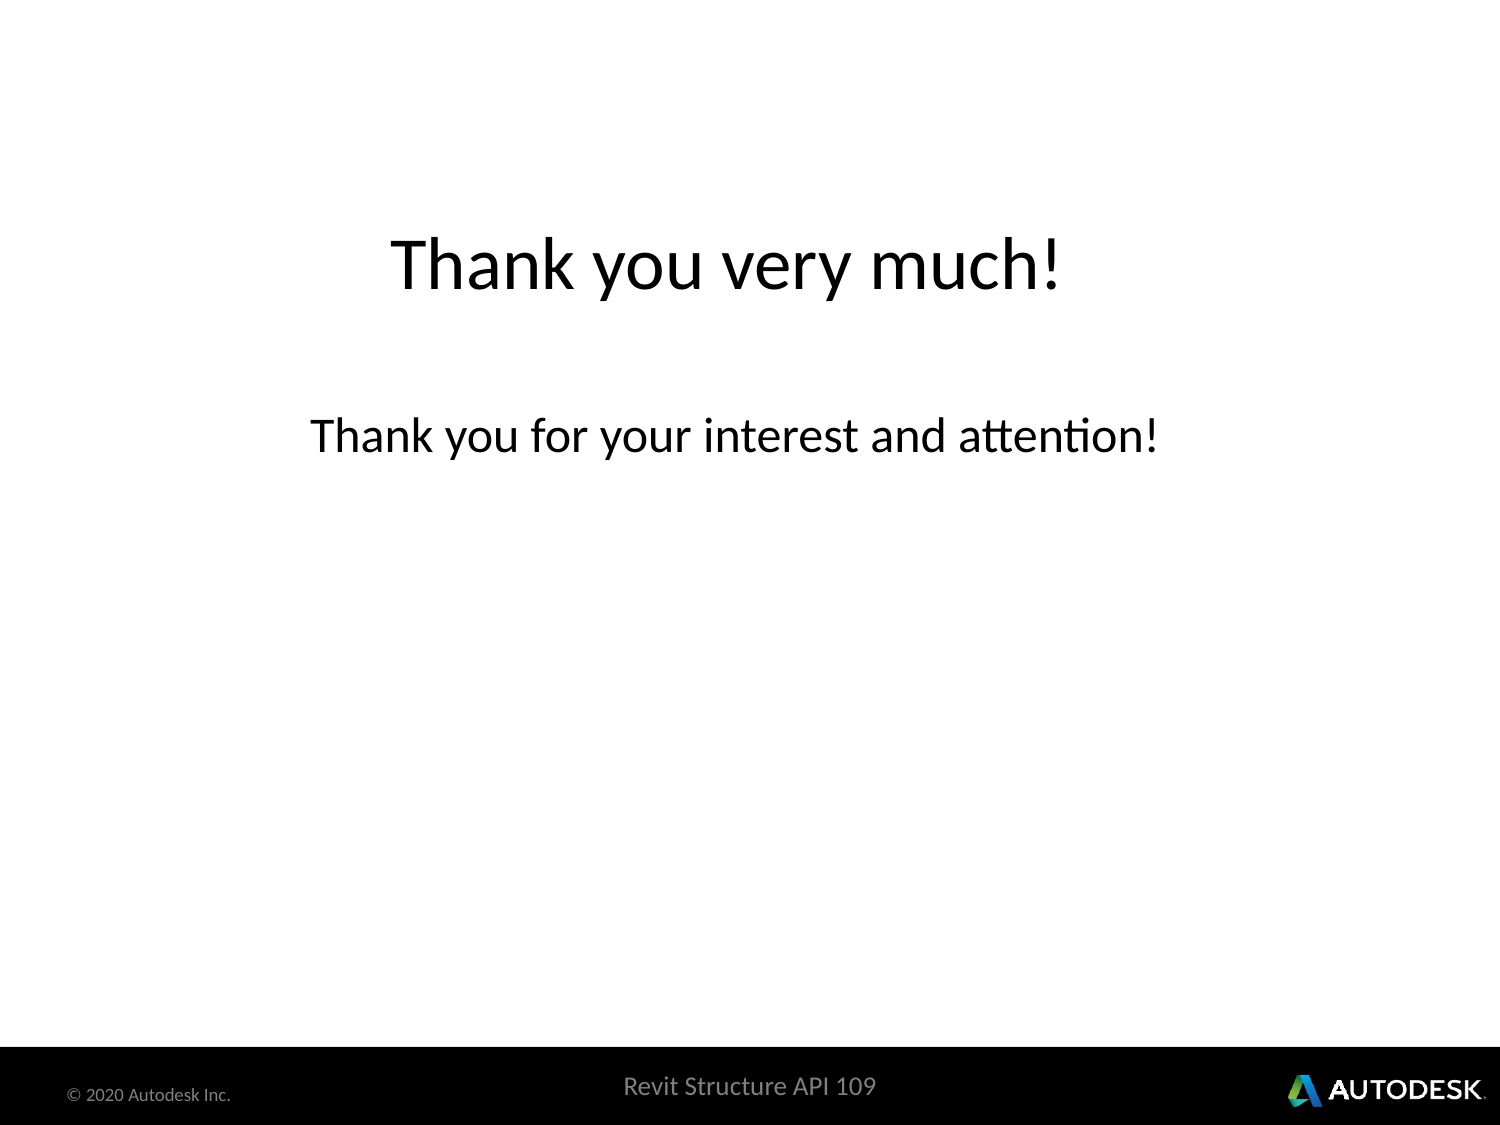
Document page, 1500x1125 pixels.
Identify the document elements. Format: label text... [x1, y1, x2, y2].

picture [0, 1046, 1500, 1125]
list Thank you for your interest and attention! [51, 394, 1420, 563]
title Thank you very much! [52, 207, 1420, 328]
